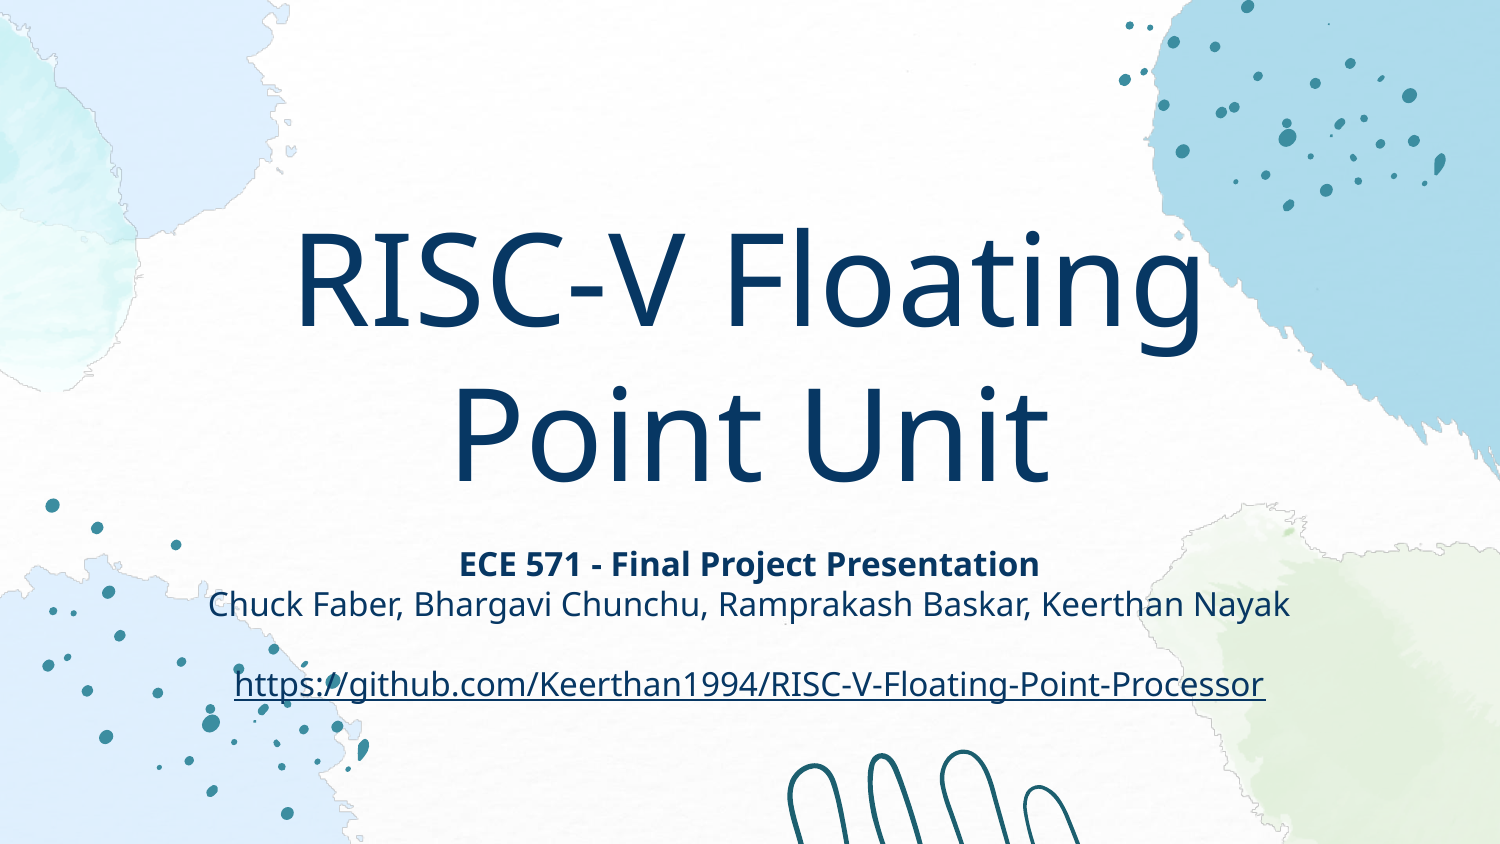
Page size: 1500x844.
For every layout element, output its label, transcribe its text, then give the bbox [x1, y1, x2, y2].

picture [0, 0, 1500, 844]
picture [1027, 789, 1075, 844]
picture [945, 754, 1005, 844]
subtitle ECE 571 - Final Project Presentation Chuck Faber, Bhargavi Chunchu, Ramprakash Baskar, Keerthan Nayak https://github.com/Keerthan1994/RISC-V-Floating-Point-Processor [118, 528, 1382, 659]
picture [793, 769, 844, 844]
picture [1134, 494, 1500, 844]
title RISC-V Floating Point Unit [234, 185, 1266, 523]
picture [873, 759, 917, 844]
